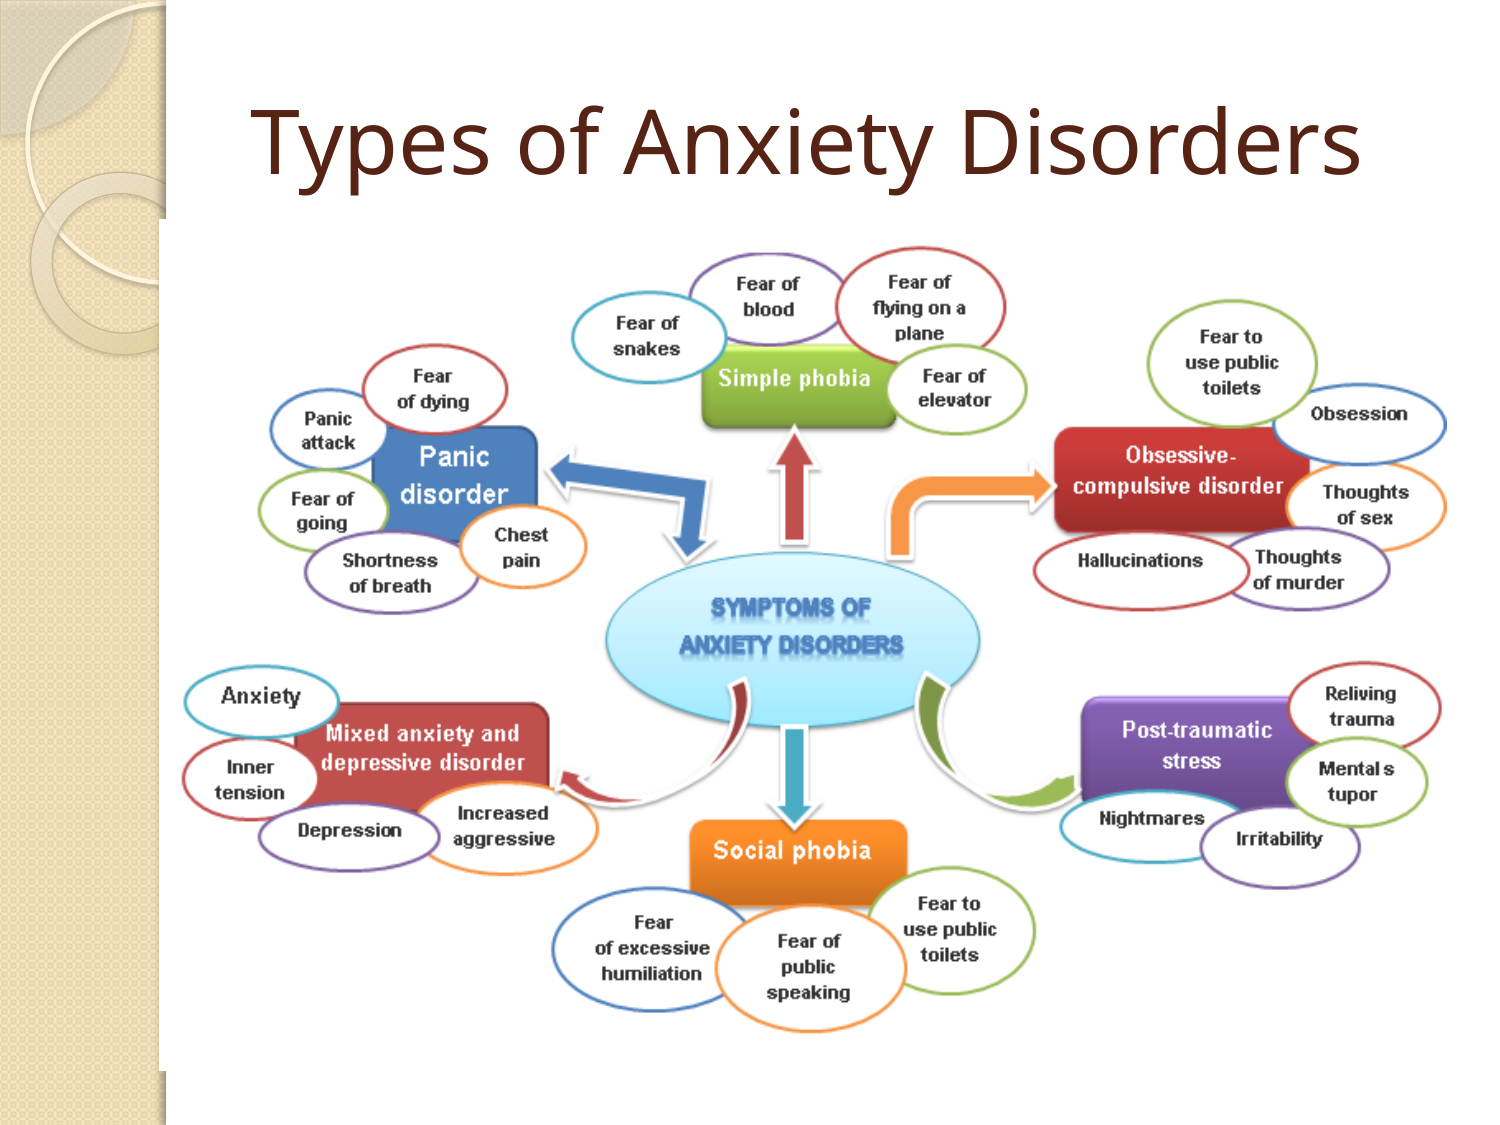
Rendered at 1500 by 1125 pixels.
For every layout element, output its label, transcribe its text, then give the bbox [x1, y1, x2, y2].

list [159, 219, 1448, 1071]
title Types of Anxiety Disorders [235, 45, 1466, 233]
